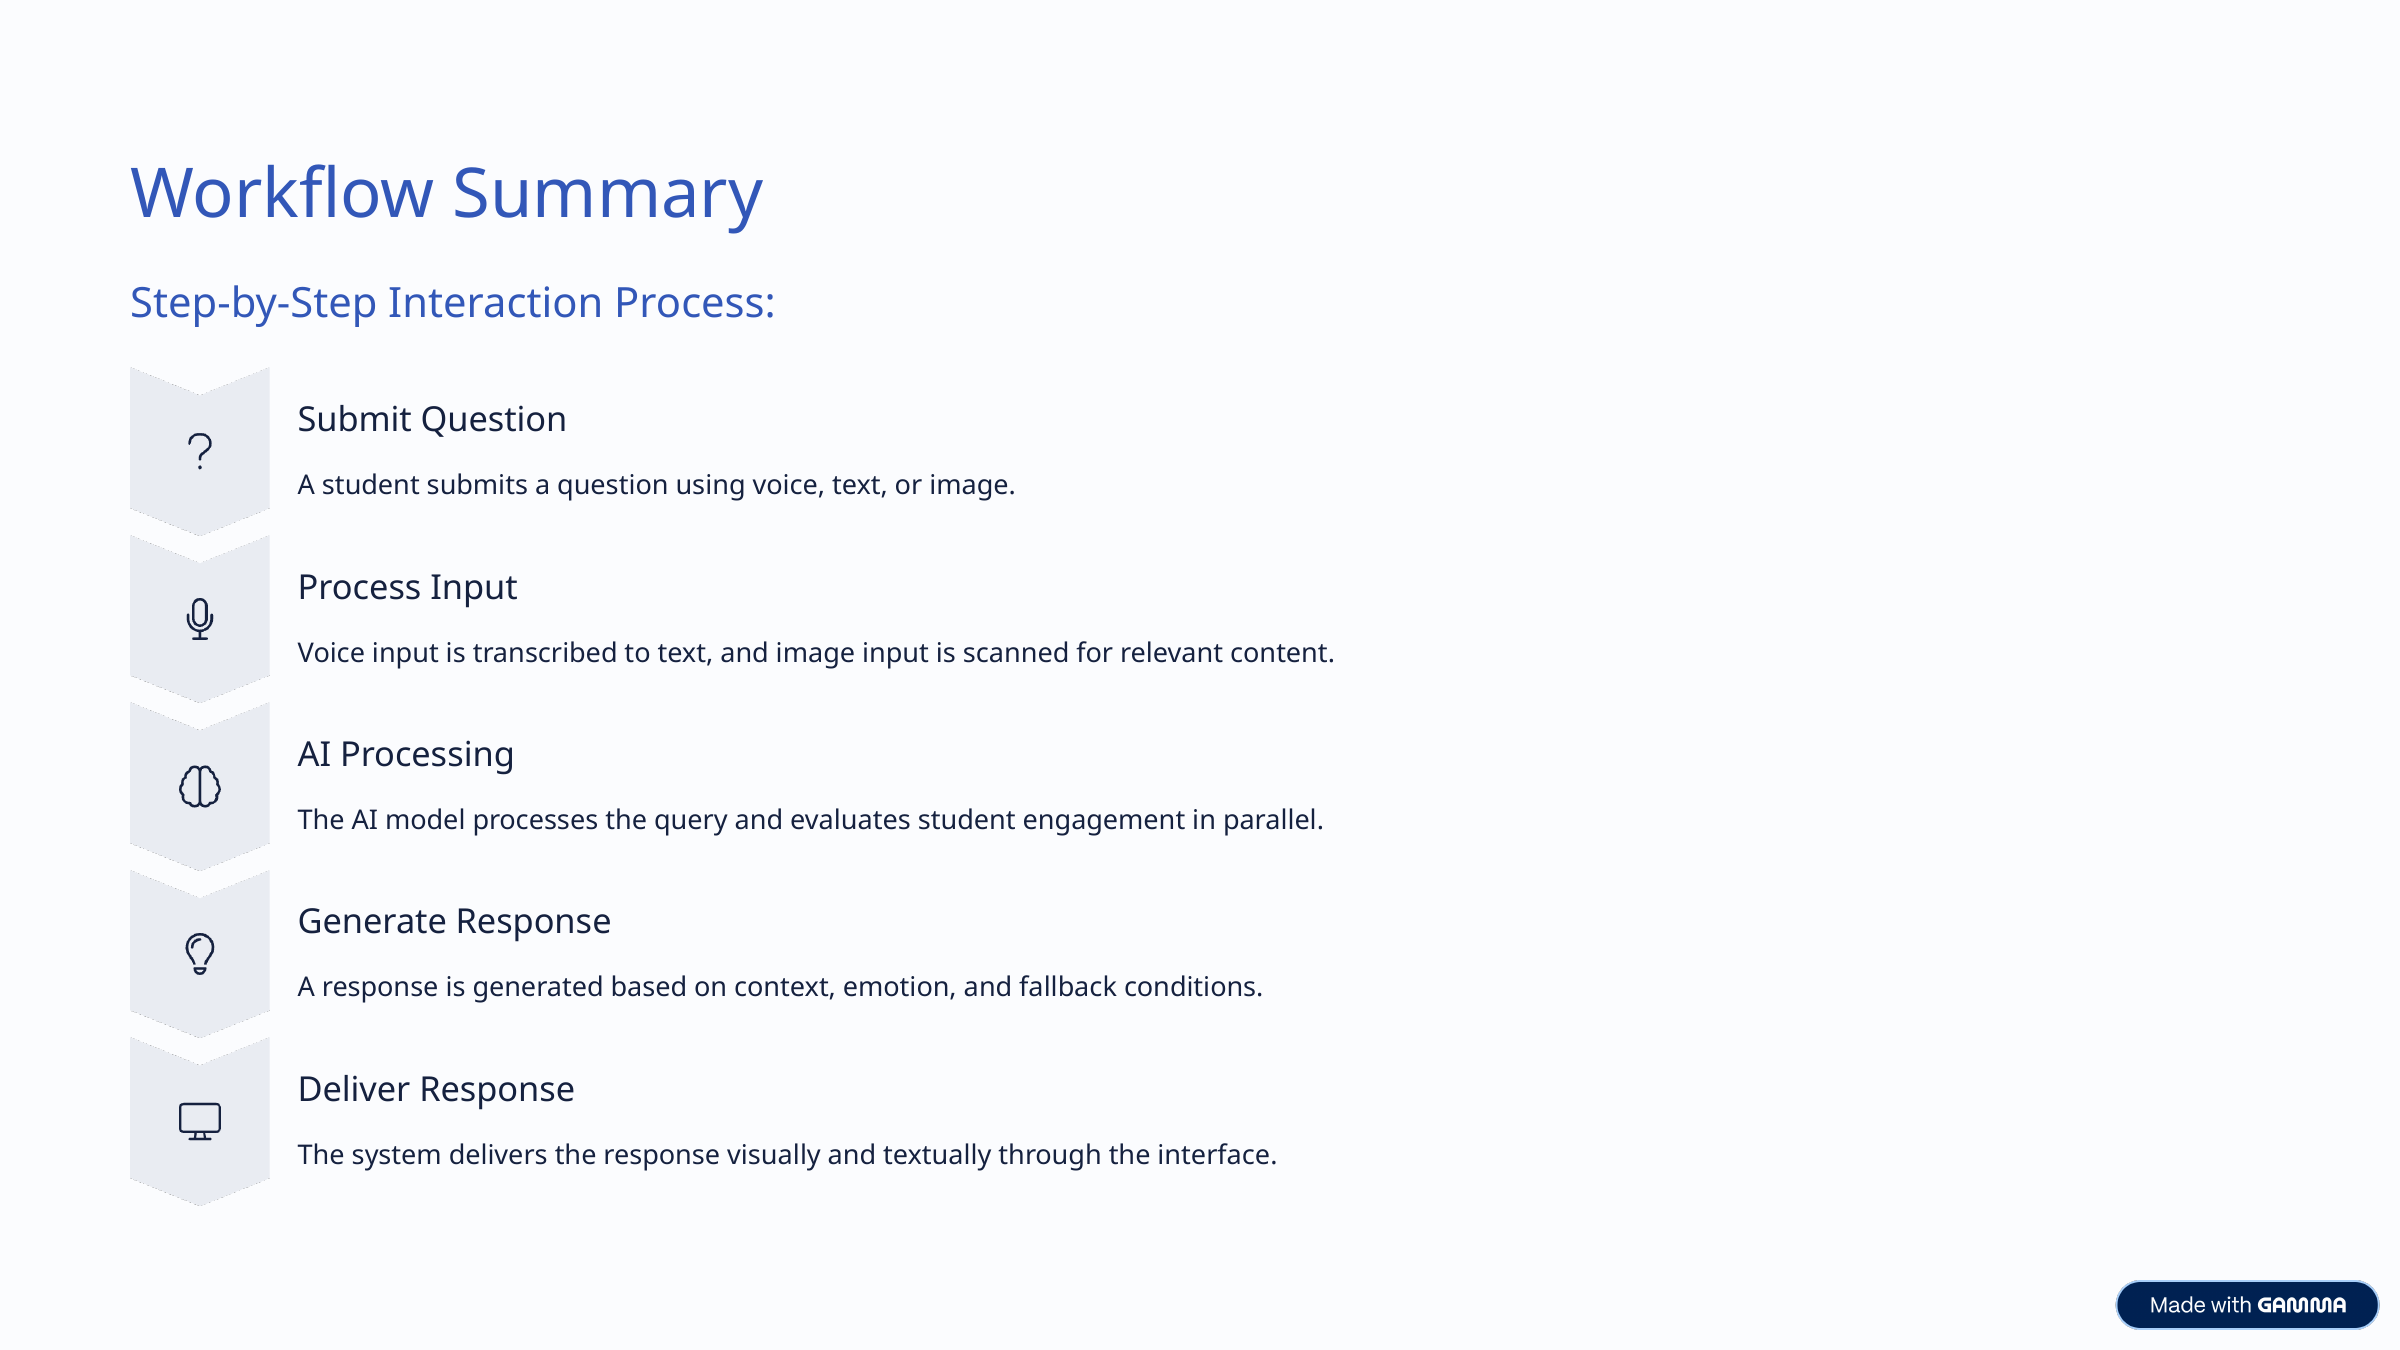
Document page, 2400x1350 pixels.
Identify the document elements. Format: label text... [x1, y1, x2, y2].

picture [2106, 1271, 2389, 1339]
text_box Generate Response [297, 898, 647, 942]
text_box The system delivers the response visually and textually through the interface. [297, 1125, 2270, 1171]
text_box Step-by-Step Interaction Process: [130, 273, 781, 327]
text_box A response is generated based on context, emotion, and fallback conditions. [297, 958, 2270, 1004]
text_box Workflow Summary [130, 144, 828, 232]
text_box Deliver Response [297, 1065, 647, 1110]
text_box Process Input [297, 563, 647, 607]
text_box AI Processing [297, 730, 647, 775]
picture [130, 367, 270, 1206]
text_box The AI model processes the query and evaluates student engagement in parallel. [297, 791, 2270, 836]
text_box Submit Question [297, 395, 647, 440]
text_box Voice input is transcribed to text, and image input is scanned for relevant content. [297, 623, 2270, 669]
text_box A student submits a question using voice, text, or image. [297, 456, 2270, 501]
